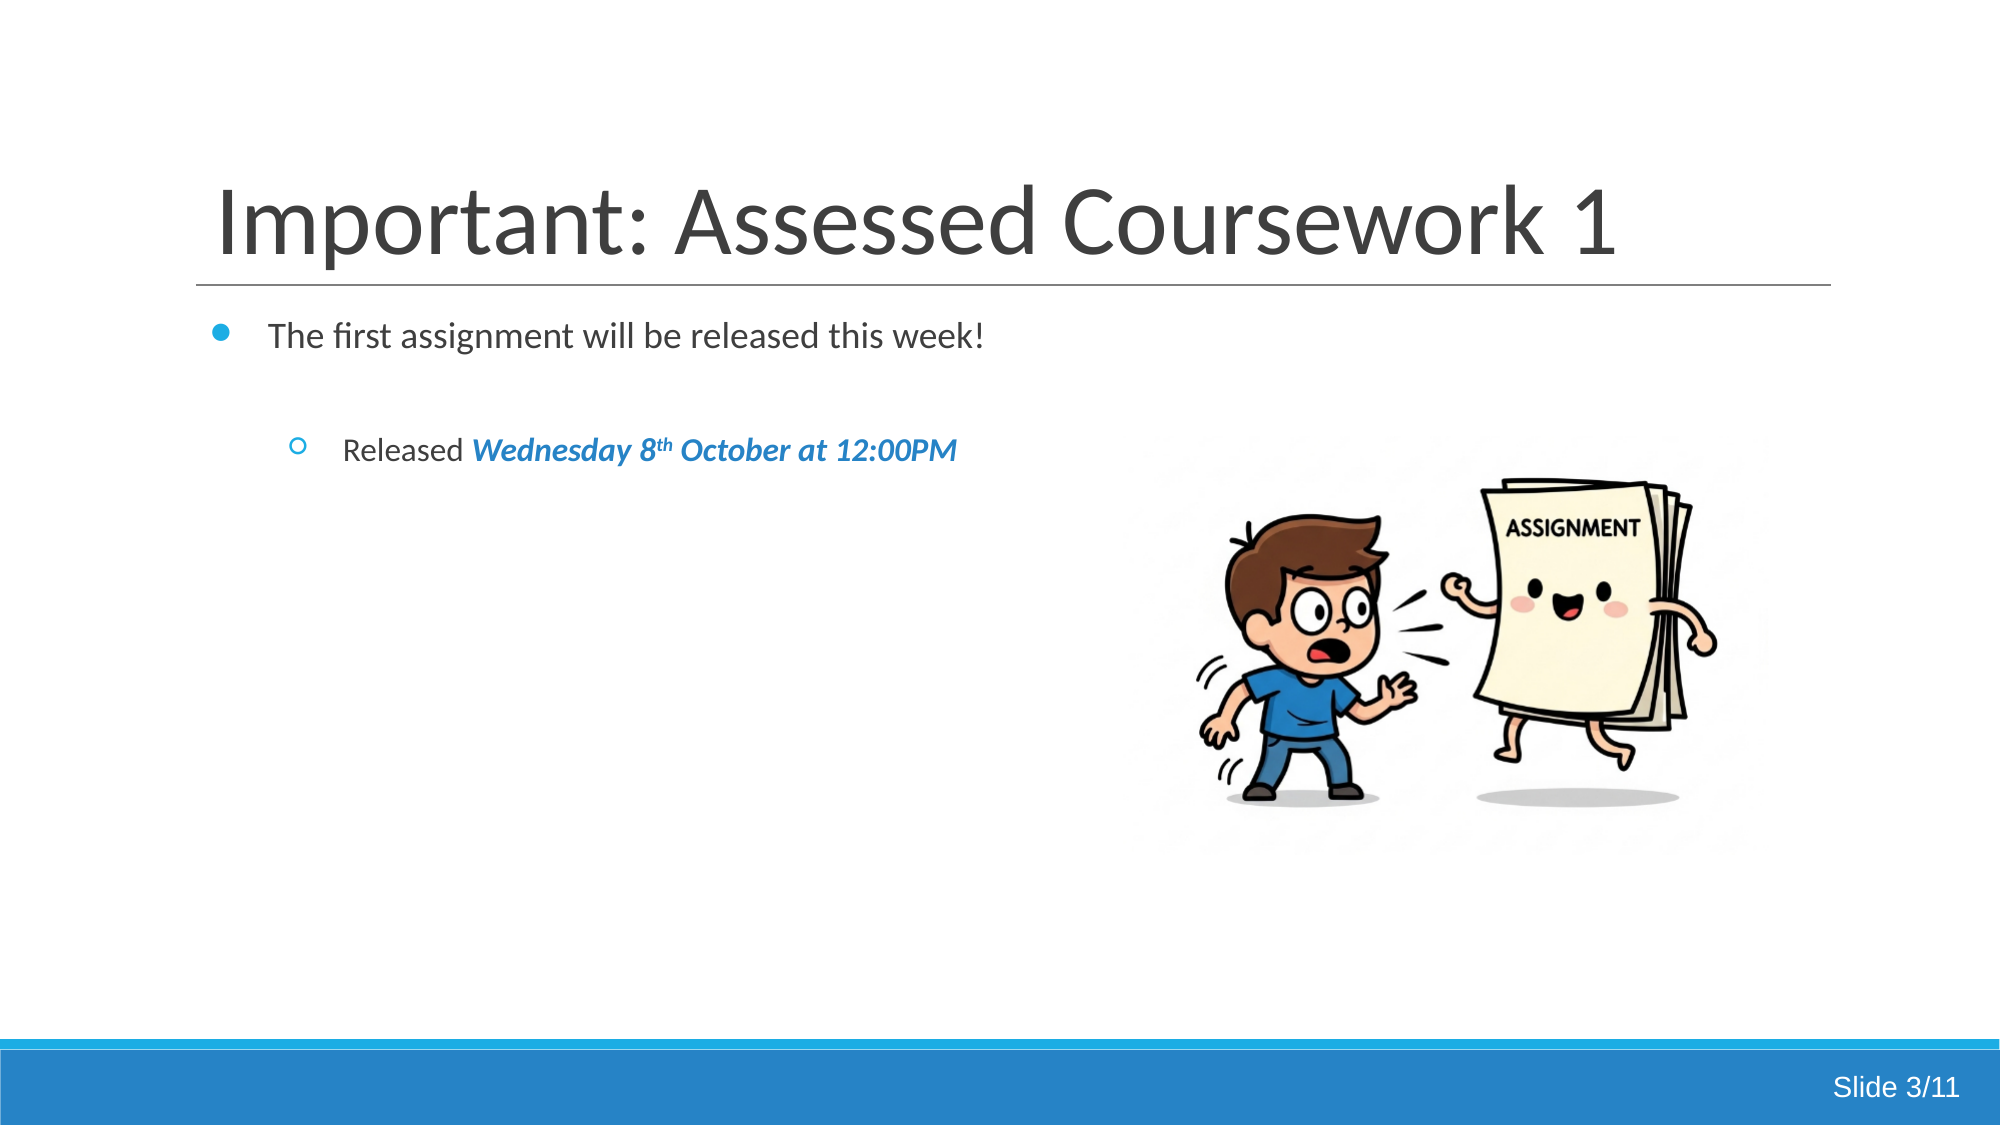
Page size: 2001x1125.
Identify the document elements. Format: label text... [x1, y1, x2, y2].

text_box The first assignment will be released this week! Released Wednesday 8th October at 12:00PM [192, 308, 1127, 870]
picture [1122, 436, 1769, 855]
title Important: Assessed Coursework 1 [200, 44, 1850, 283]
text_box Slide 3/11 [1817, 1053, 2000, 1125]
